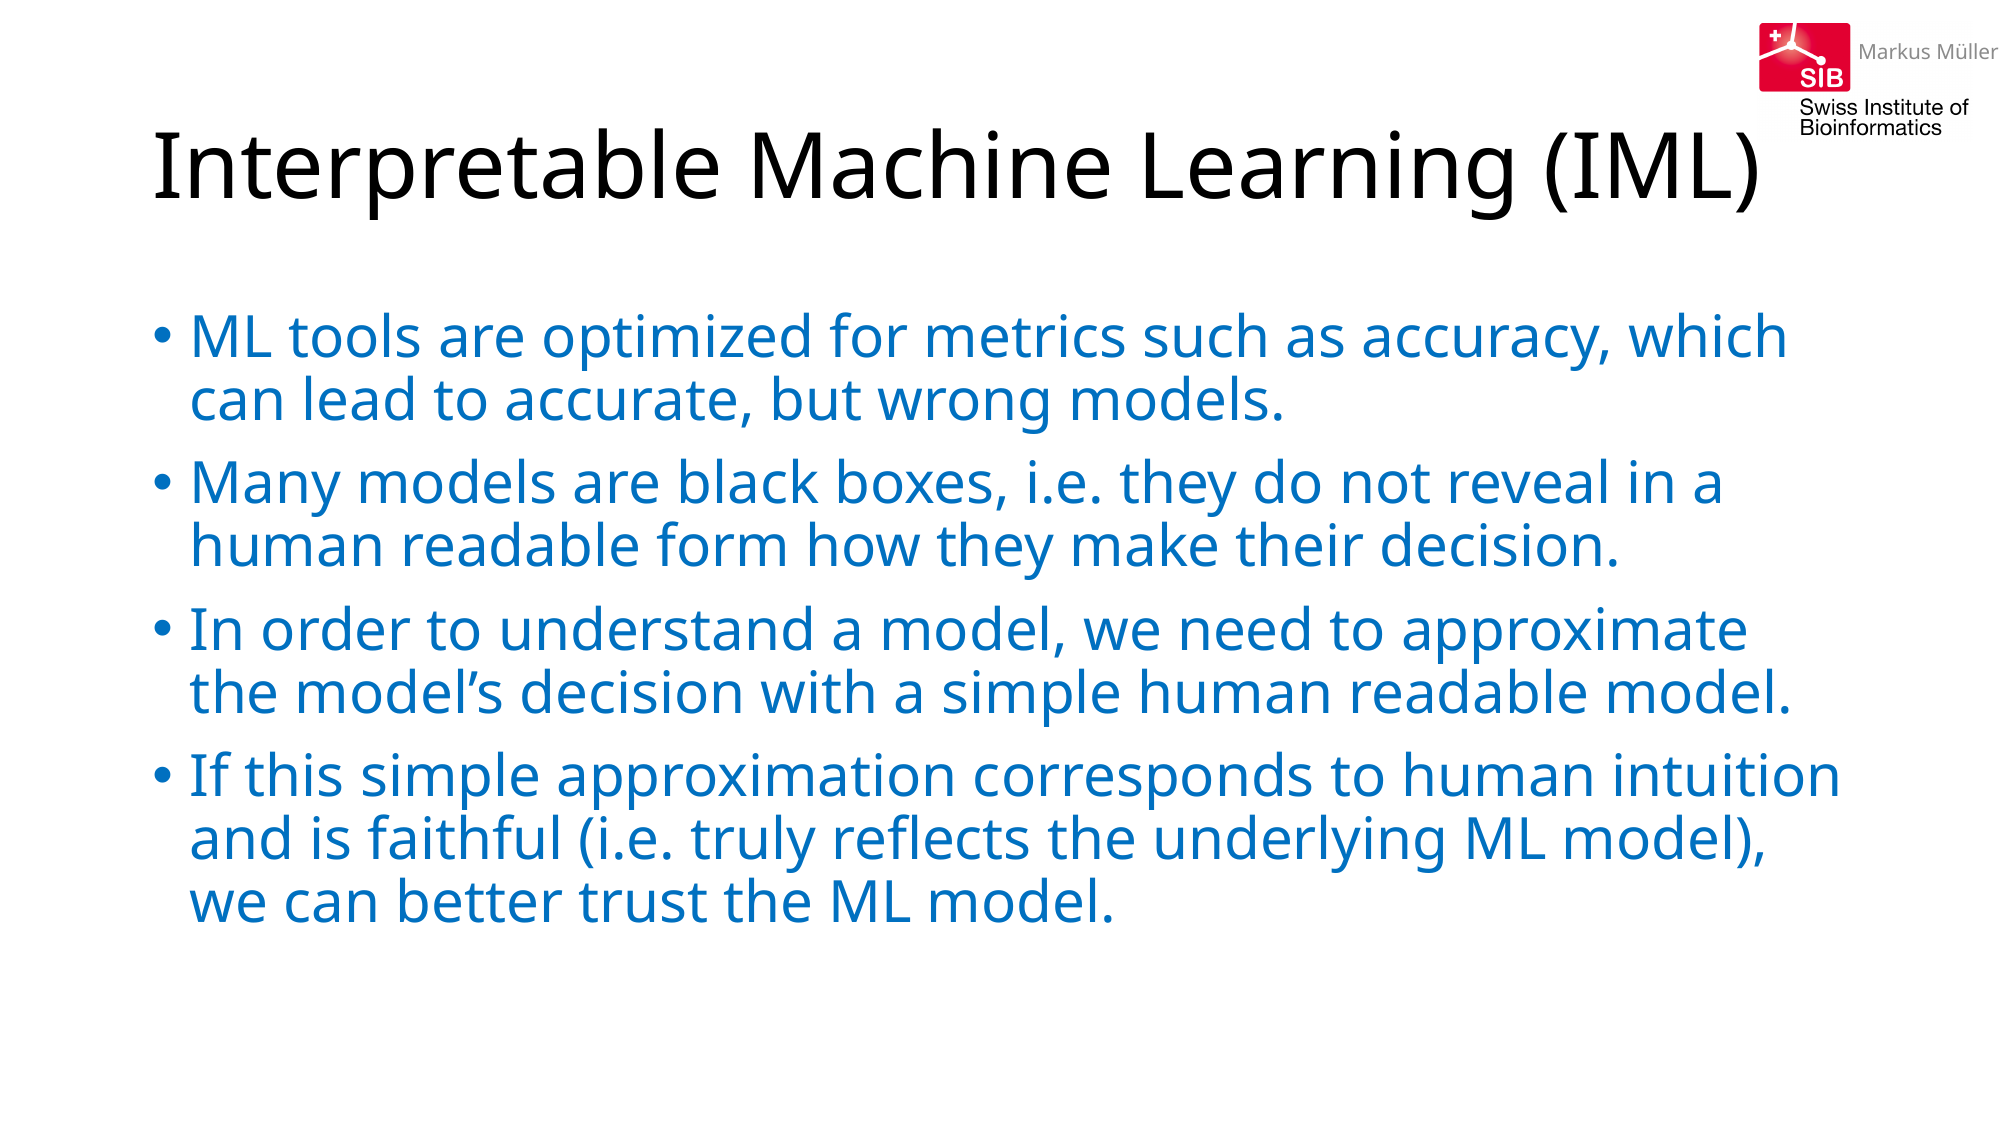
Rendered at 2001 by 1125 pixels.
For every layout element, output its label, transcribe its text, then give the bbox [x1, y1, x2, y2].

title Interpretable Machine Learning (IML) [137, 59, 1863, 278]
list ML tools are optimized for metrics such as accuracy, which can lead to accurate, but wrong models. Many models are black boxes, i.e. they do not reveal in a human readable form how they make their decision. In order to understand a model, we need to approximate the model’s decision with a simple human readable model. If this simple approximation corresponds to human intuition and is faithful (i.e. truly reflects the underlying ML model), we can better trust the ML model. [137, 299, 1863, 1014]
picture [1757, 20, 1974, 142]
text_box Markus Müller [1974, 21, 2000, 81]
